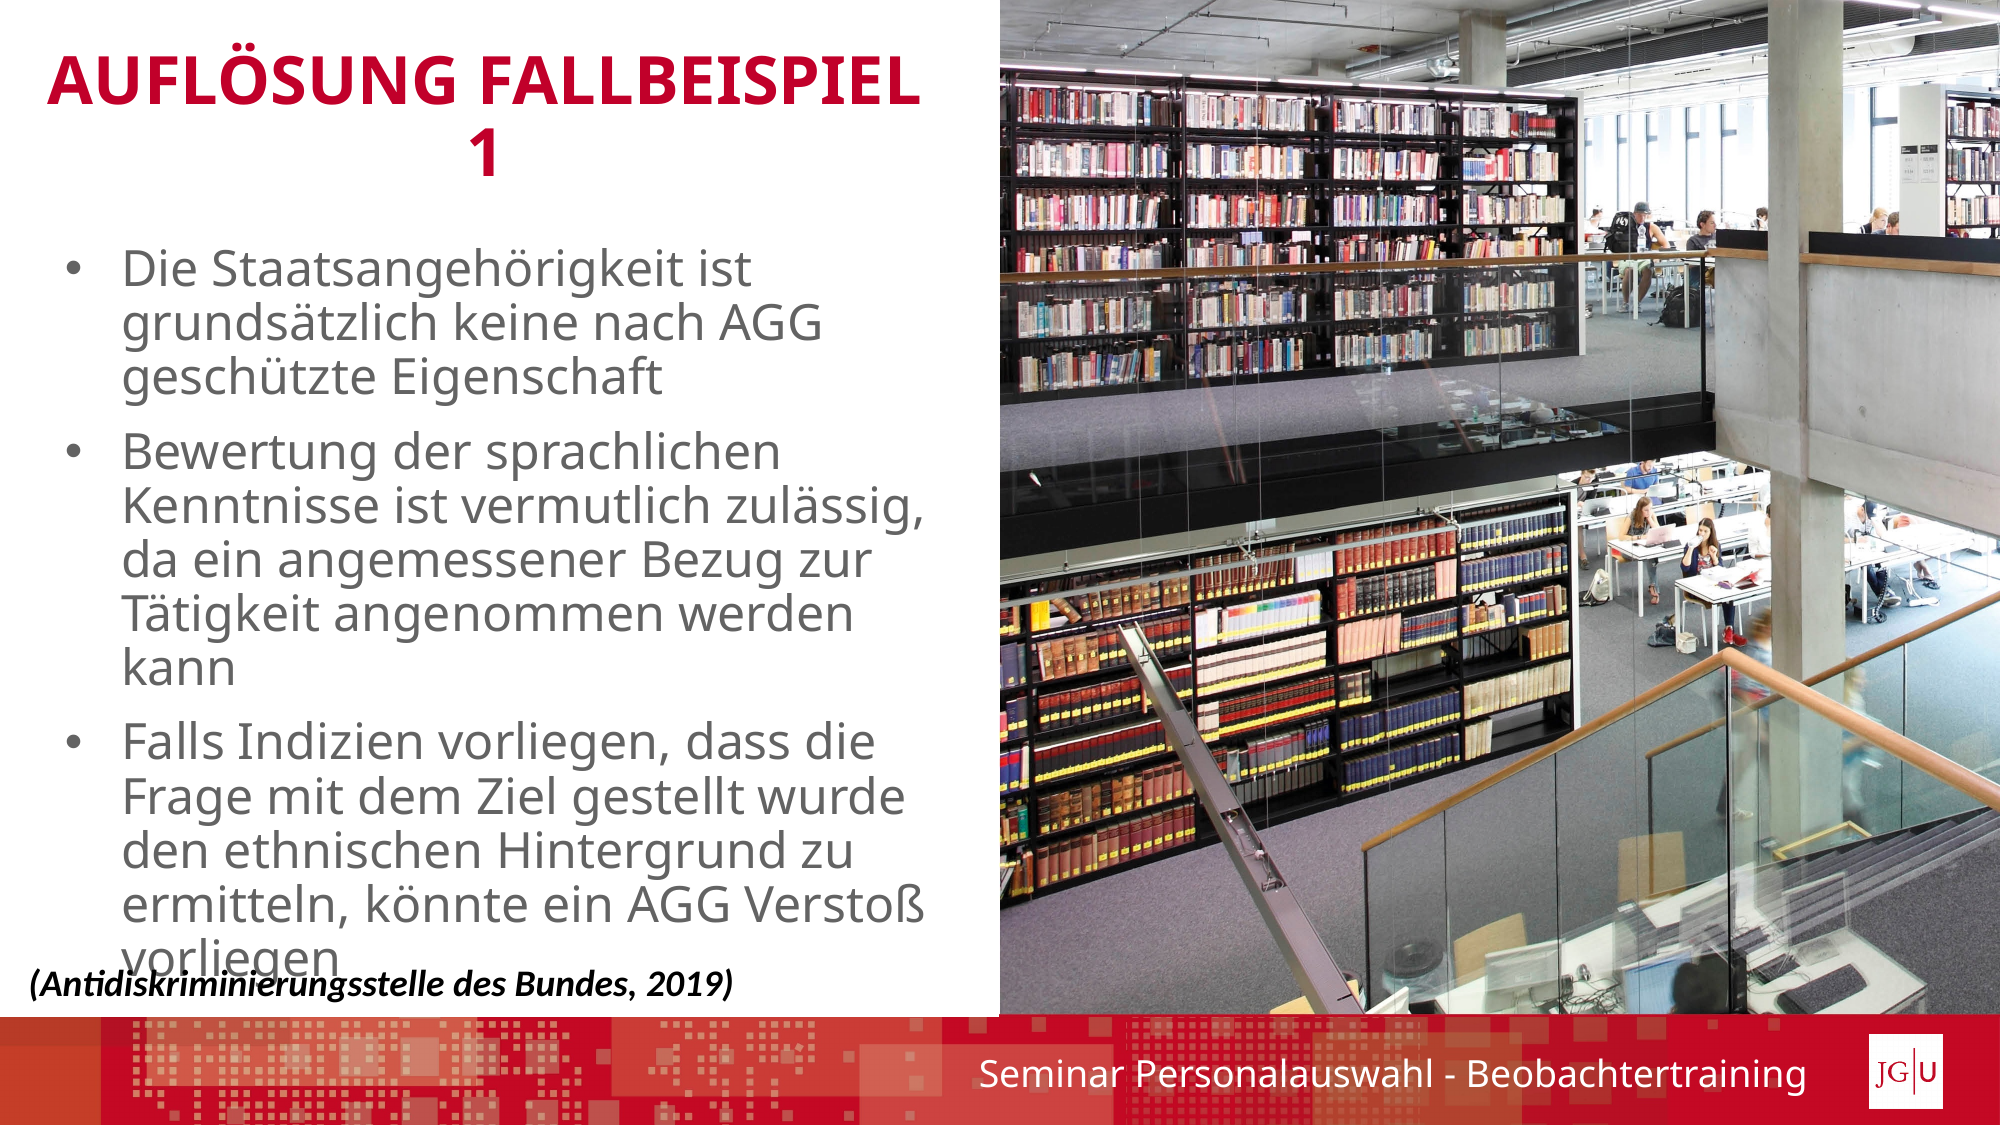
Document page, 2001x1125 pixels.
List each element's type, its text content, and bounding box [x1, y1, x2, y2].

subtitle Die Staatsangehörigkeit ist grundsätzlich keine nach AGG geschützte Eigenschaft Bewertung der sprachlichen Kenntnisse ist vermutlich zulässig, da ein angemessener Bezug zur Tätigkeit angenommen werden kann Falls Indizien vorliegen, dass die Frage mit dem Ziel gestellt wurde den ethnischen Hintergrund zu ermitteln, könnte ein AGG Verstoß vorliegen [49, 235, 958, 890]
picture [0, 0, 2000, 1125]
text_box (Antidiskriminierungsstelle des Bundes, 2019) [13, 951, 941, 1012]
title Auflösung Fallbeispiel 1 [13, 39, 958, 236]
footer Seminar Personalauswahl - Beobachtertraining [821, 1042, 1824, 1103]
